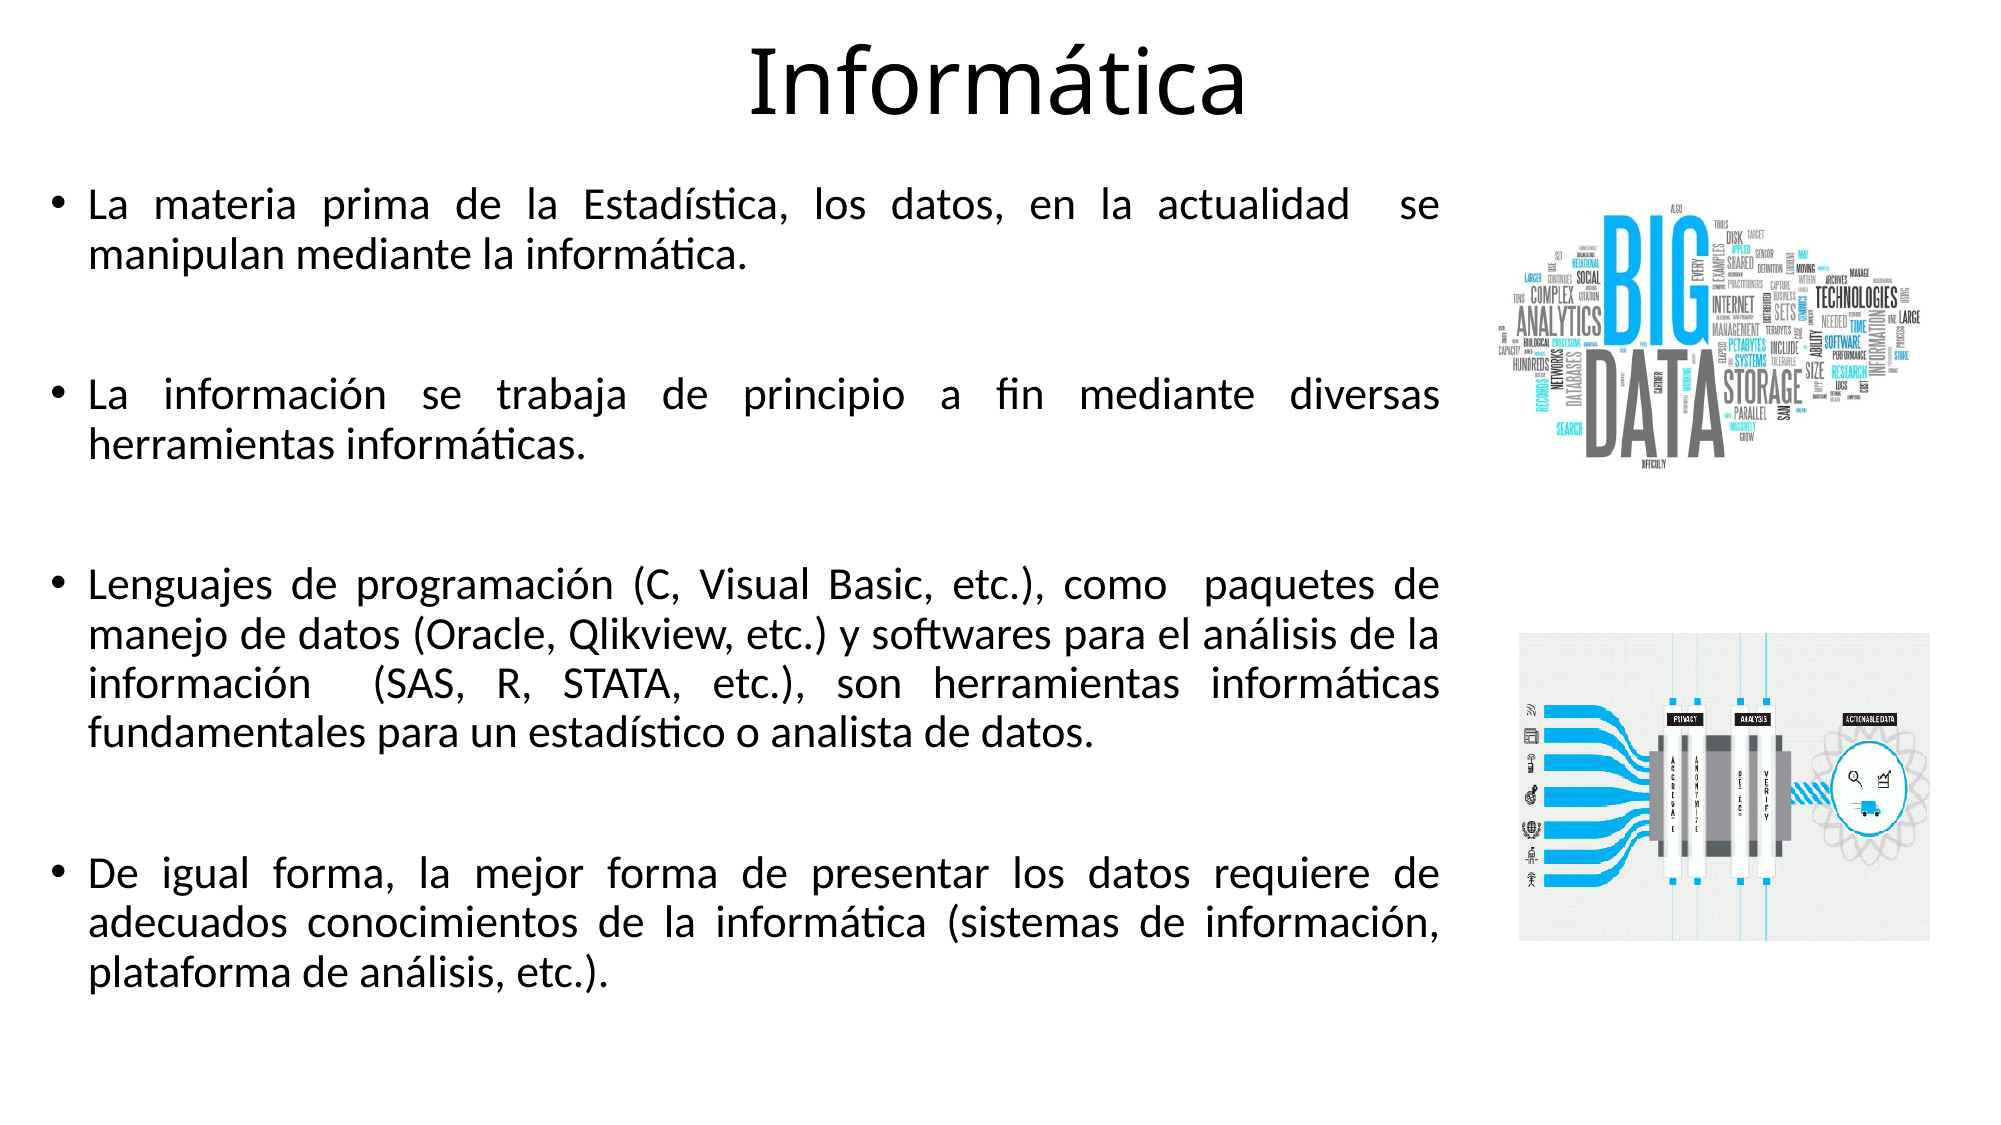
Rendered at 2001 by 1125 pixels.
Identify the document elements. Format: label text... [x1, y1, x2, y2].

picture [1519, 633, 1930, 941]
picture [1488, 172, 1930, 500]
title Informática [99, 21, 1900, 149]
list La materia prima de la Estadística, los datos, en la actualidad se manipulan mediante la informática. La información se trabaja de principio a fin mediante diversas herramientas informáticas. Lenguajes de programación (C, Visual Basic, etc.), como paquetes de manejo de datos (Oracle, Qlikview, etc.) y softwares para el análisis de la información (SAS, R, STATA, etc.), son herramientas informáticas fundamentales para un estadístico o analista de datos. De igual forma, la mejor forma de presentar los datos requiere de adecuados conocimientos de la informática (sistemas de información, plataforma de análisis, etc.). [35, 172, 1457, 1094]
